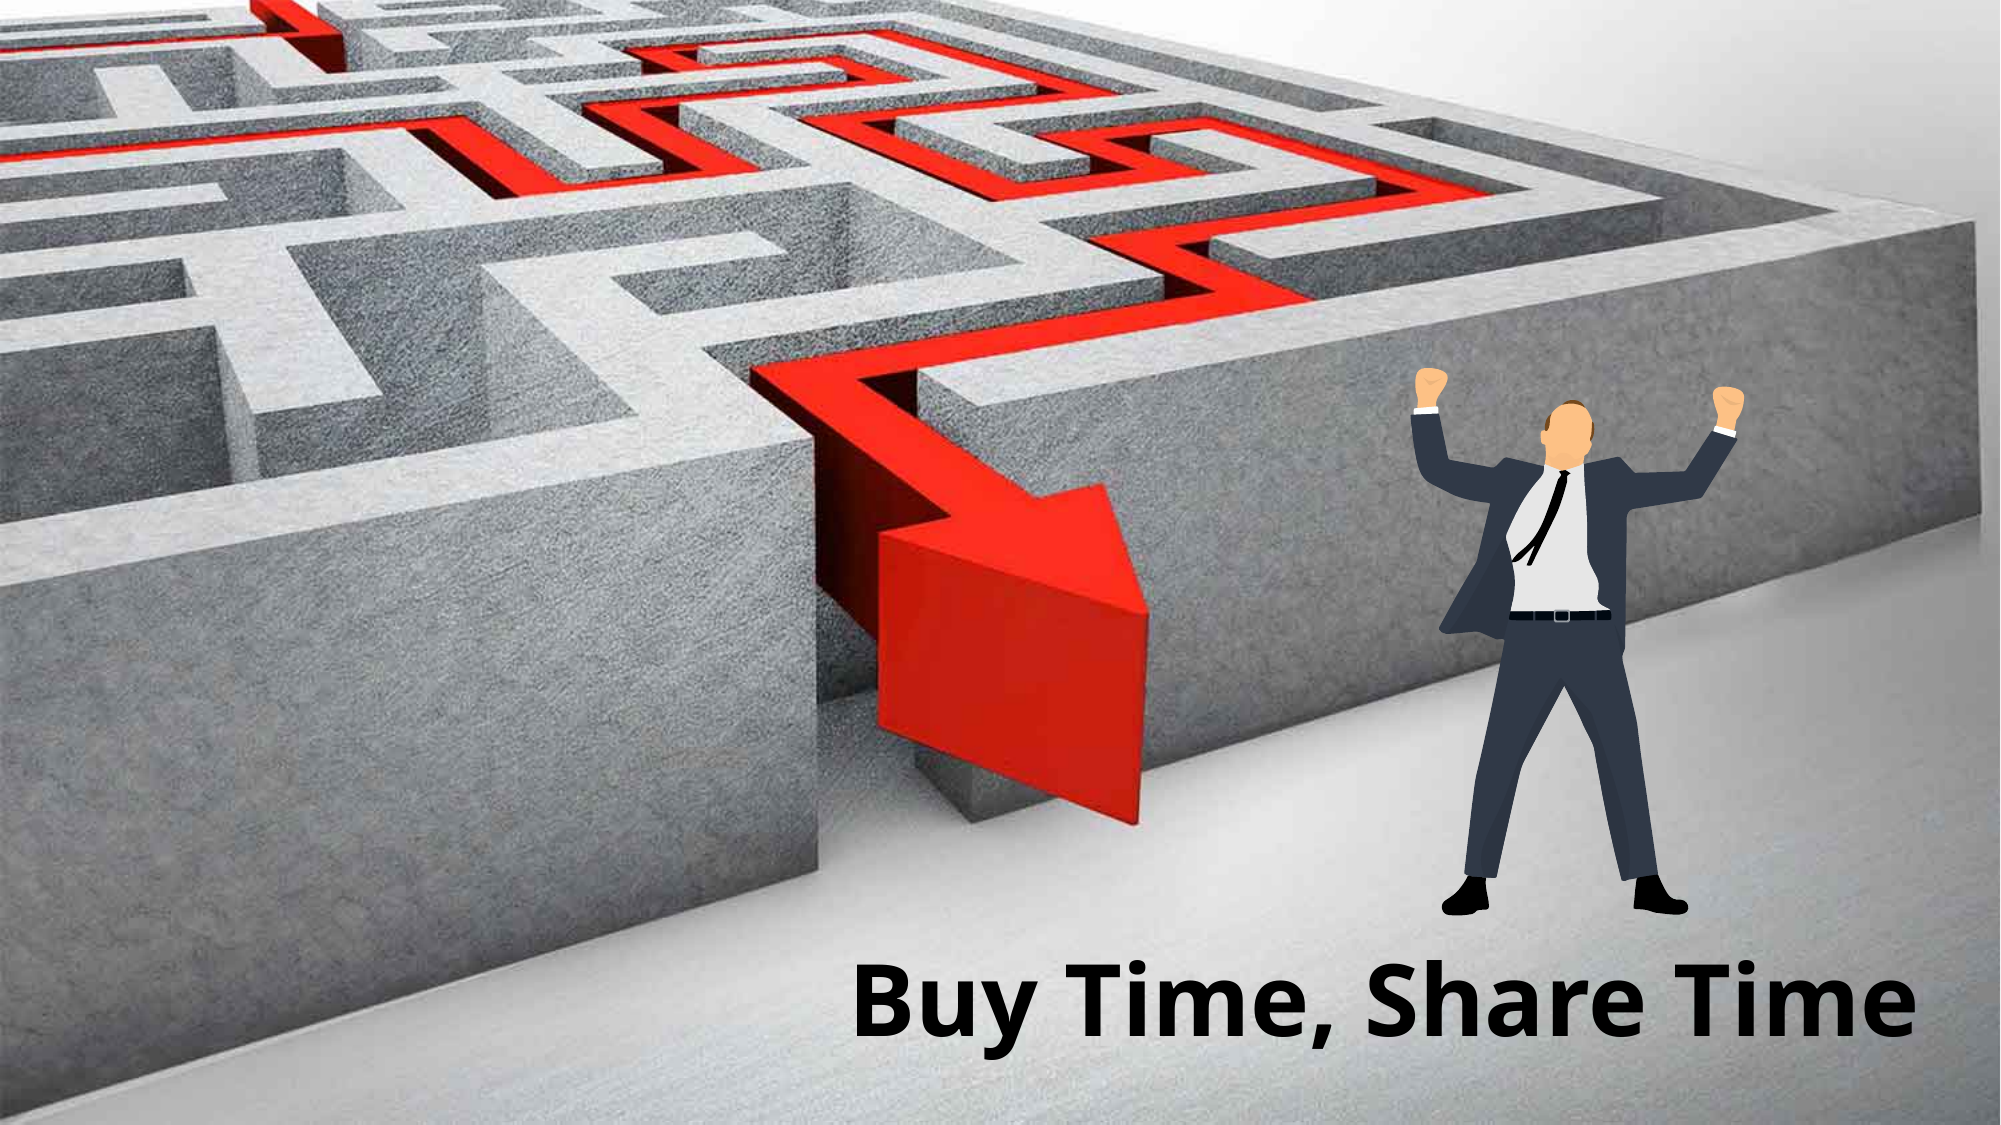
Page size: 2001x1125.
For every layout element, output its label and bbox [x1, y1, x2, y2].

text_box [1410, 368, 1745, 916]
picture [0, 0, 2001, 1125]
text_box [833, 867, 1989, 1125]
